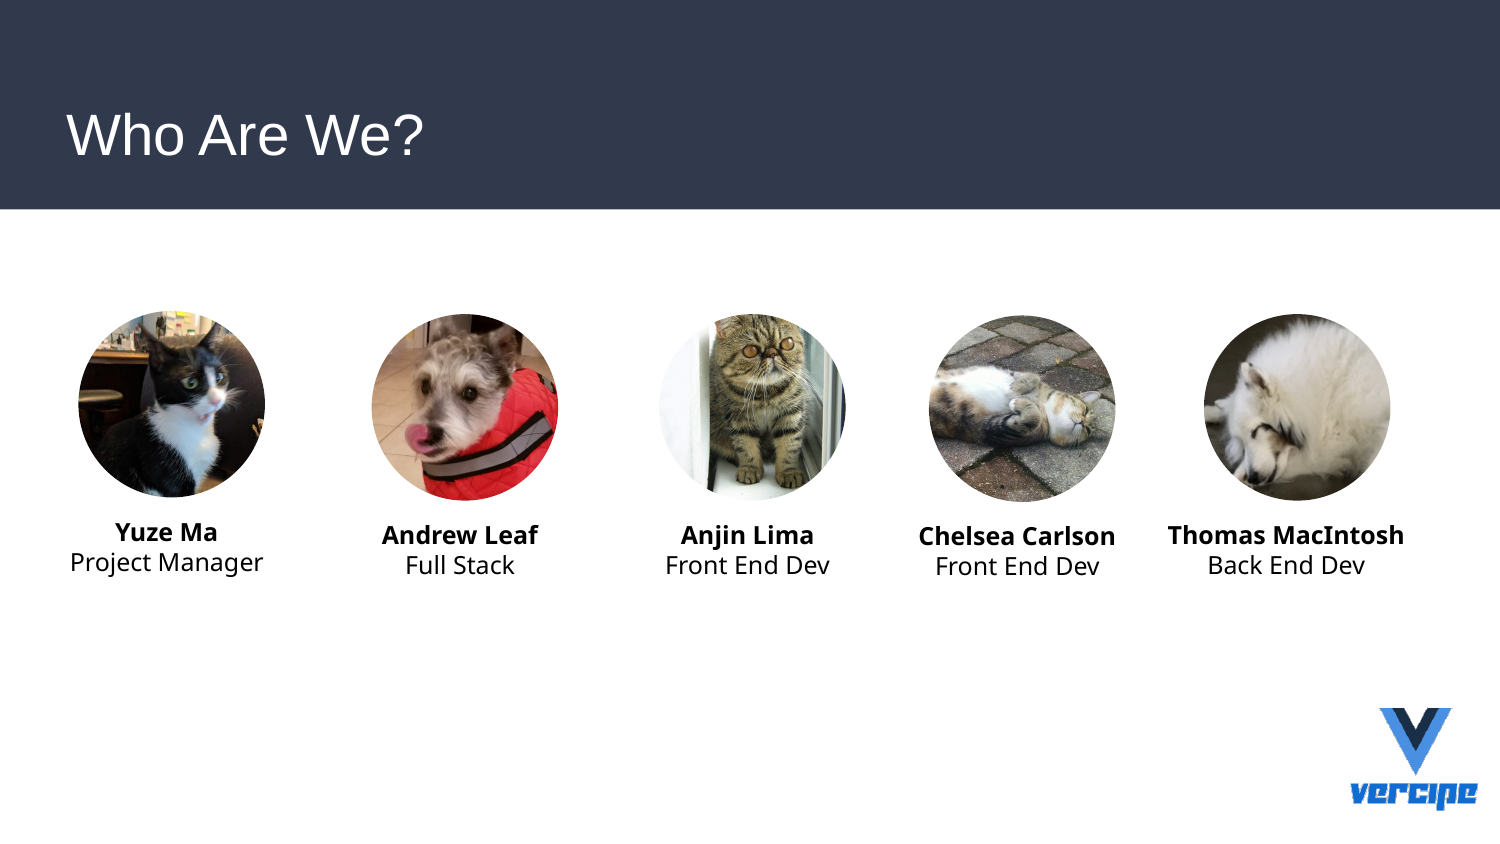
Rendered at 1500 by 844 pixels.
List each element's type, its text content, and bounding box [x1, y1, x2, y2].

picture [371, 313, 559, 501]
list Chelsea Carlson Front End Dev [777, 505, 1257, 657]
list Thomas MacIntosh Back End Dev [1257, 504, 1500, 655]
picture [1344, 689, 1483, 828]
picture [78, 310, 266, 498]
list Andrew Leaf Full Stack [220, 504, 508, 655]
list Yuze Ma Project Manager [0, 501, 220, 652]
title Who Are We? [51, 82, 1449, 185]
picture [1203, 313, 1391, 501]
list Anjin Lima Front End Dev [508, 504, 988, 655]
picture [658, 313, 846, 501]
picture [928, 315, 1116, 503]
